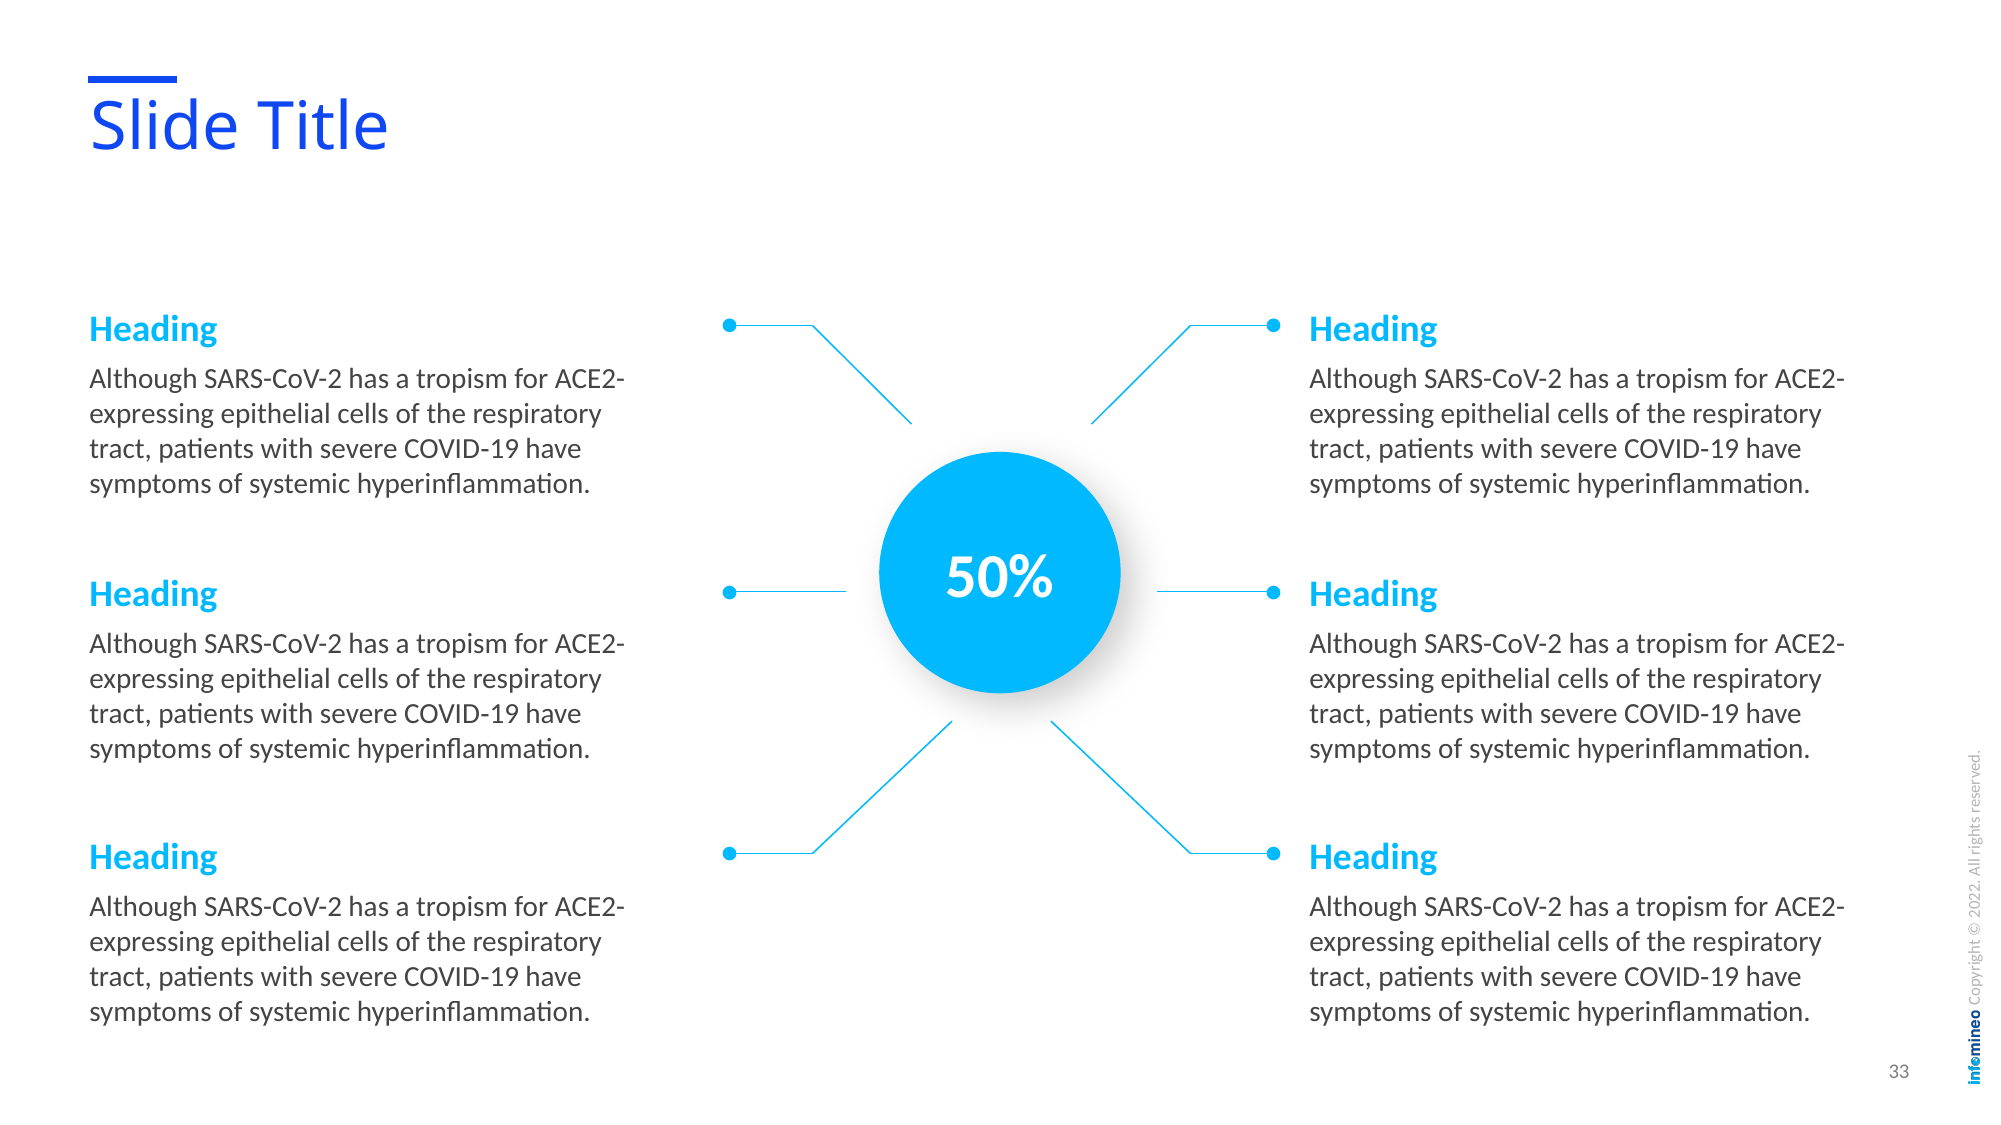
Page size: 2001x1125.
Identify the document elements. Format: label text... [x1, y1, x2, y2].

text_box Heading Although SARS-CoV-2 has a tropism for ACE2-expressing epithelial cells of the respiratory tract, patients with severe COVID‑19 have symptoms of systemic hyperinflammation. [1309, 826, 1910, 1034]
text_box Heading Although SARS-CoV-2 has a tropism for ACE2-expressing epithelial cells of the respiratory tract, patients with severe COVID‑19 have symptoms of systemic hyperinflammation. [89, 298, 676, 506]
text_box Heading Although SARS-CoV-2 has a tropism for ACE2-expressing epithelial cells of the respiratory tract, patients with severe COVID‑19 have symptoms of systemic hyperinflammation. [1309, 298, 1910, 506]
picture [1969, 1011, 1980, 1066]
text_box 50% [957, 451, 1045, 694]
text_box Heading Although SARS-CoV-2 has a tropism for ACE2-expressing epithelial cells of the respiratory tract, patients with severe COVID‑19 have symptoms of systemic hyperinflammation. [1309, 563, 1910, 771]
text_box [722, 318, 953, 861]
text_box Heading Although SARS-CoV-2 has a tropism for ACE2-expressing epithelial cells of the respiratory tract, patients with severe COVID‑19 have symptoms of systemic hyperinflammation. [89, 826, 676, 1034]
text_box Heading Although SARS-CoV-2 has a tropism for ACE2-expressing epithelial cells of the respiratory tract, patients with severe COVID‑19 have symptoms of systemic hyperinflammation. [89, 563, 676, 771]
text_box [1050, 318, 1281, 861]
title Slide Title [90, 91, 1910, 280]
